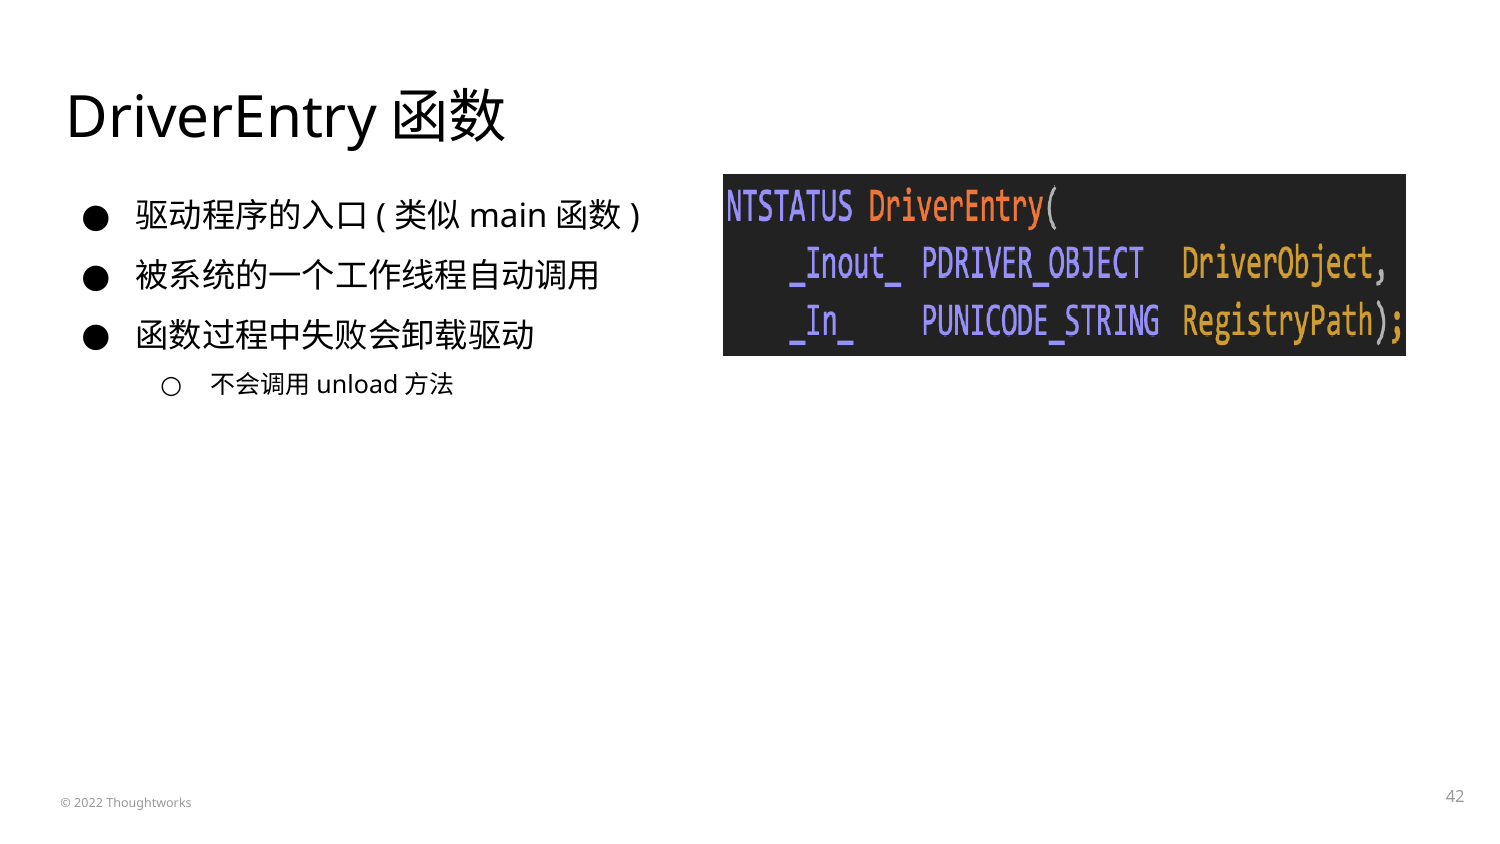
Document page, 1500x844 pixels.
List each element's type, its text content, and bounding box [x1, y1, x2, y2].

title DriverEntry函数 [65, 78, 1445, 173]
picture [723, 174, 1406, 356]
slide_number ‹#› [1389, 764, 1480, 830]
list 驱动程序的入口(类似main函数) 被系统的一个工作线程自动调用 函数过程中失败会卸载驱动 不会调用unload方法 [60, 174, 1440, 736]
